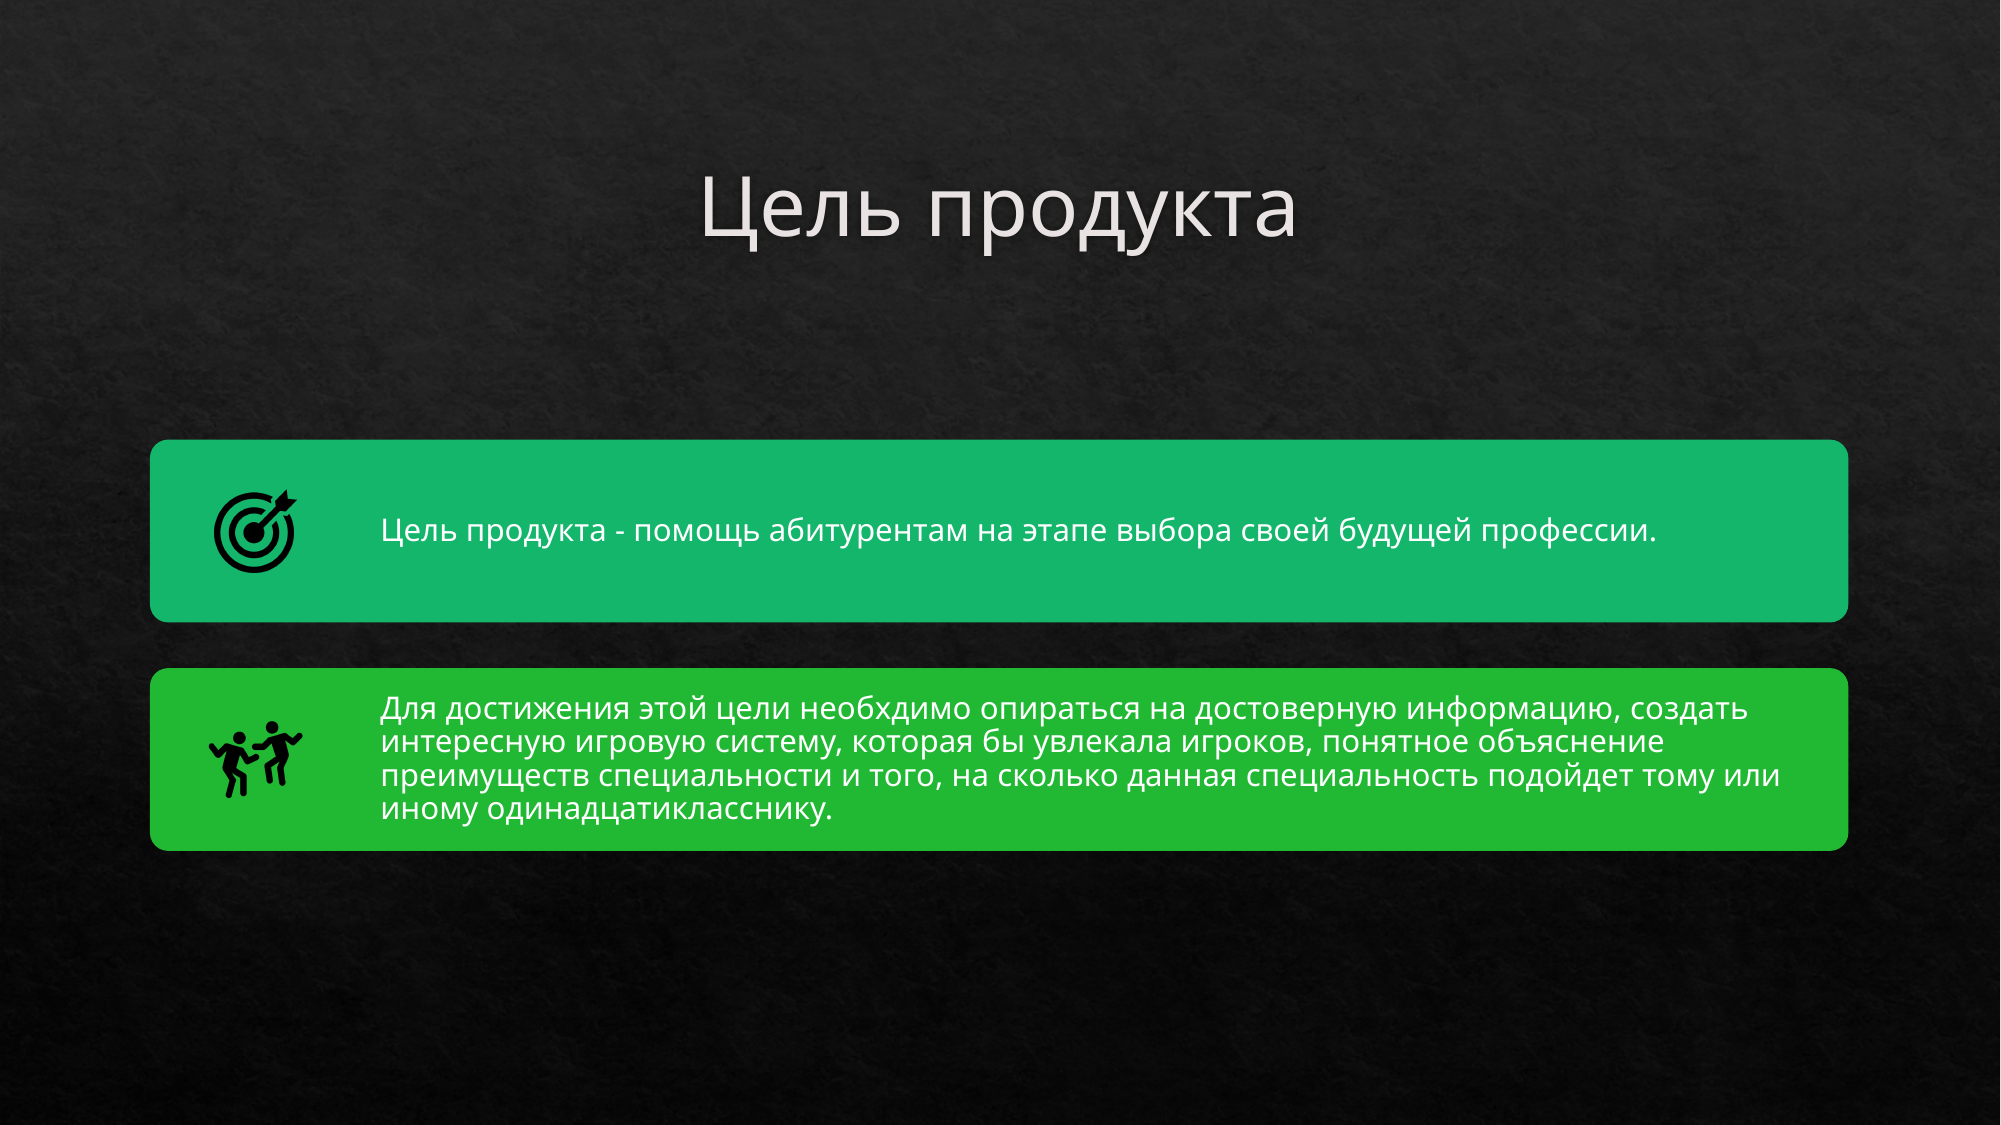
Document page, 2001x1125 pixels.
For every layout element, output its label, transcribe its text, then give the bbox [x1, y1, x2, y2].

title Цель продукта [149, 99, 1849, 307]
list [149, 340, 1849, 951]
